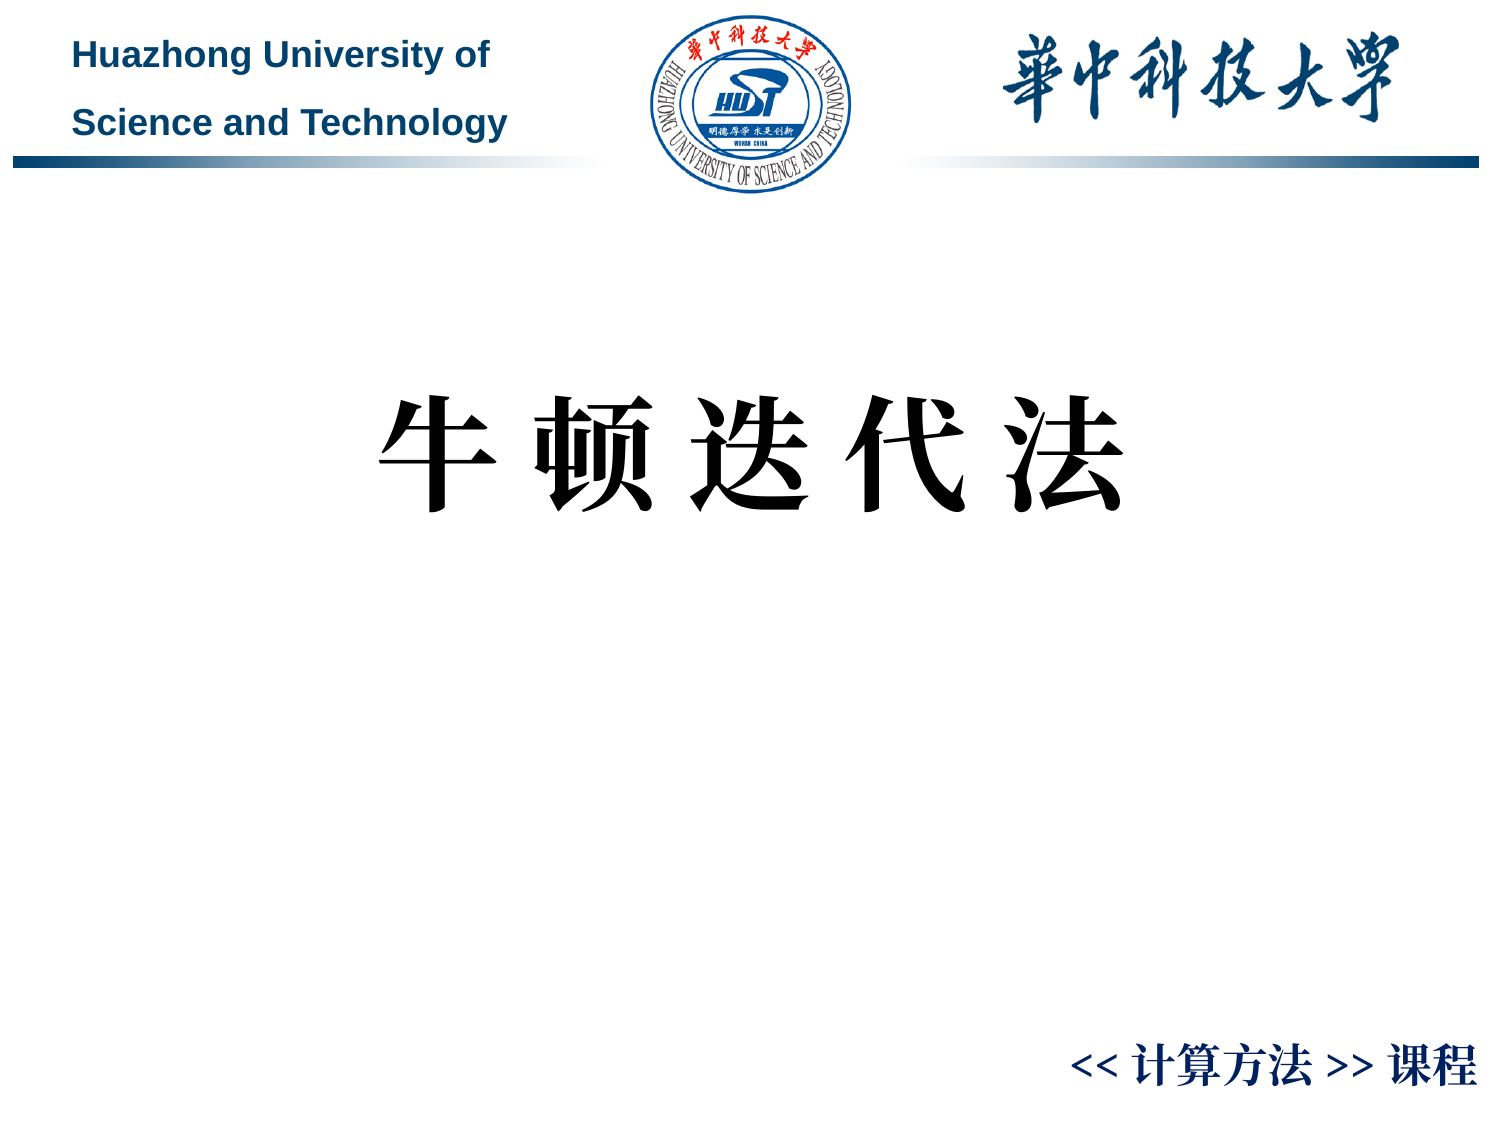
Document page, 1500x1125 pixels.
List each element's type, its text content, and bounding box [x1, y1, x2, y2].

text_box <<计算方法>>课程 [1053, 1029, 1493, 1100]
picture [0, 0, 1496, 213]
title 牛 顿 迭 代 法 [12, 221, 1488, 641]
